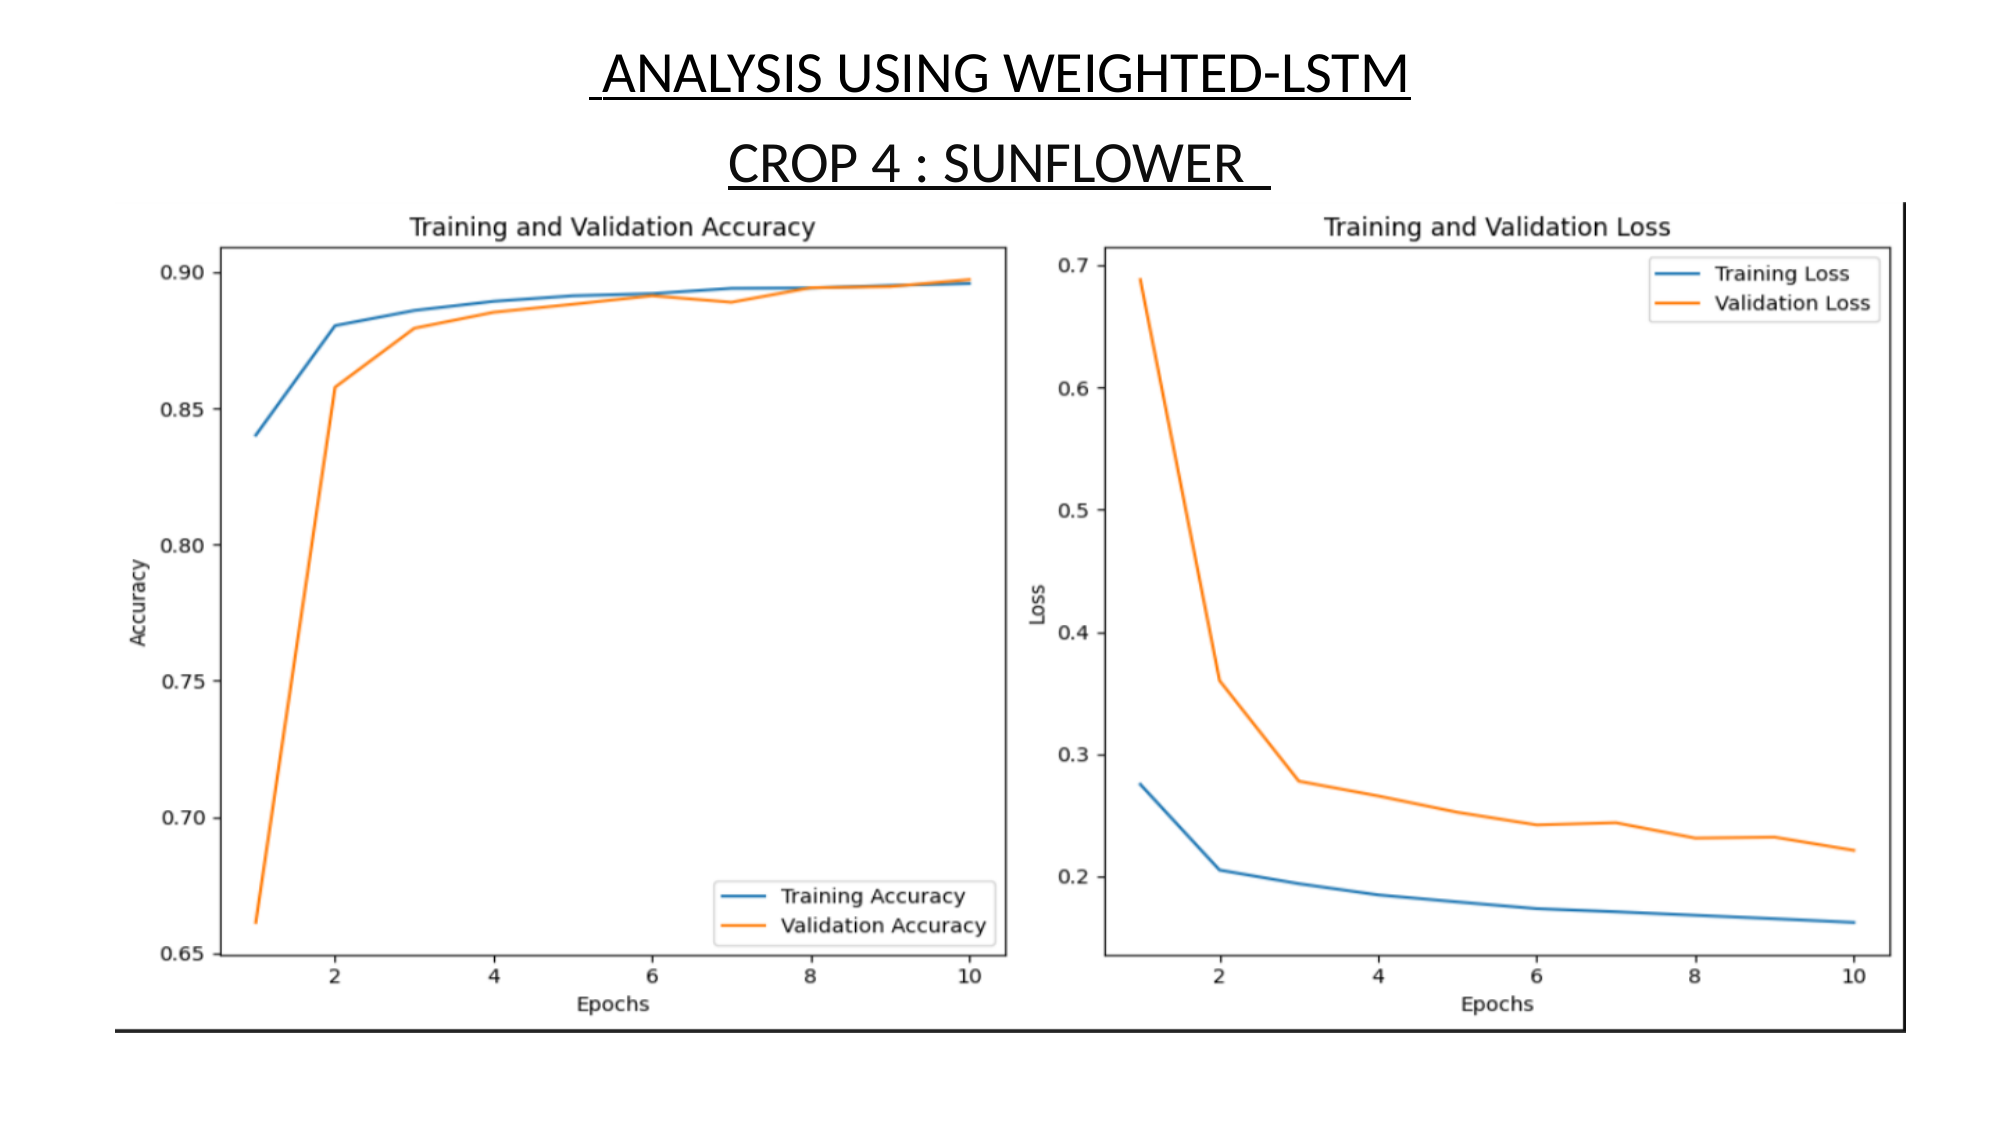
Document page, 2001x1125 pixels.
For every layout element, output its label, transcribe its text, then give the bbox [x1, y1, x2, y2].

text_box ANALYSIS USING WEIGHTED-LSTM [0, 19, 2000, 93]
title CROP 4 : SUNFLOWER [0, 129, 2000, 203]
picture [115, 202, 1906, 1034]
